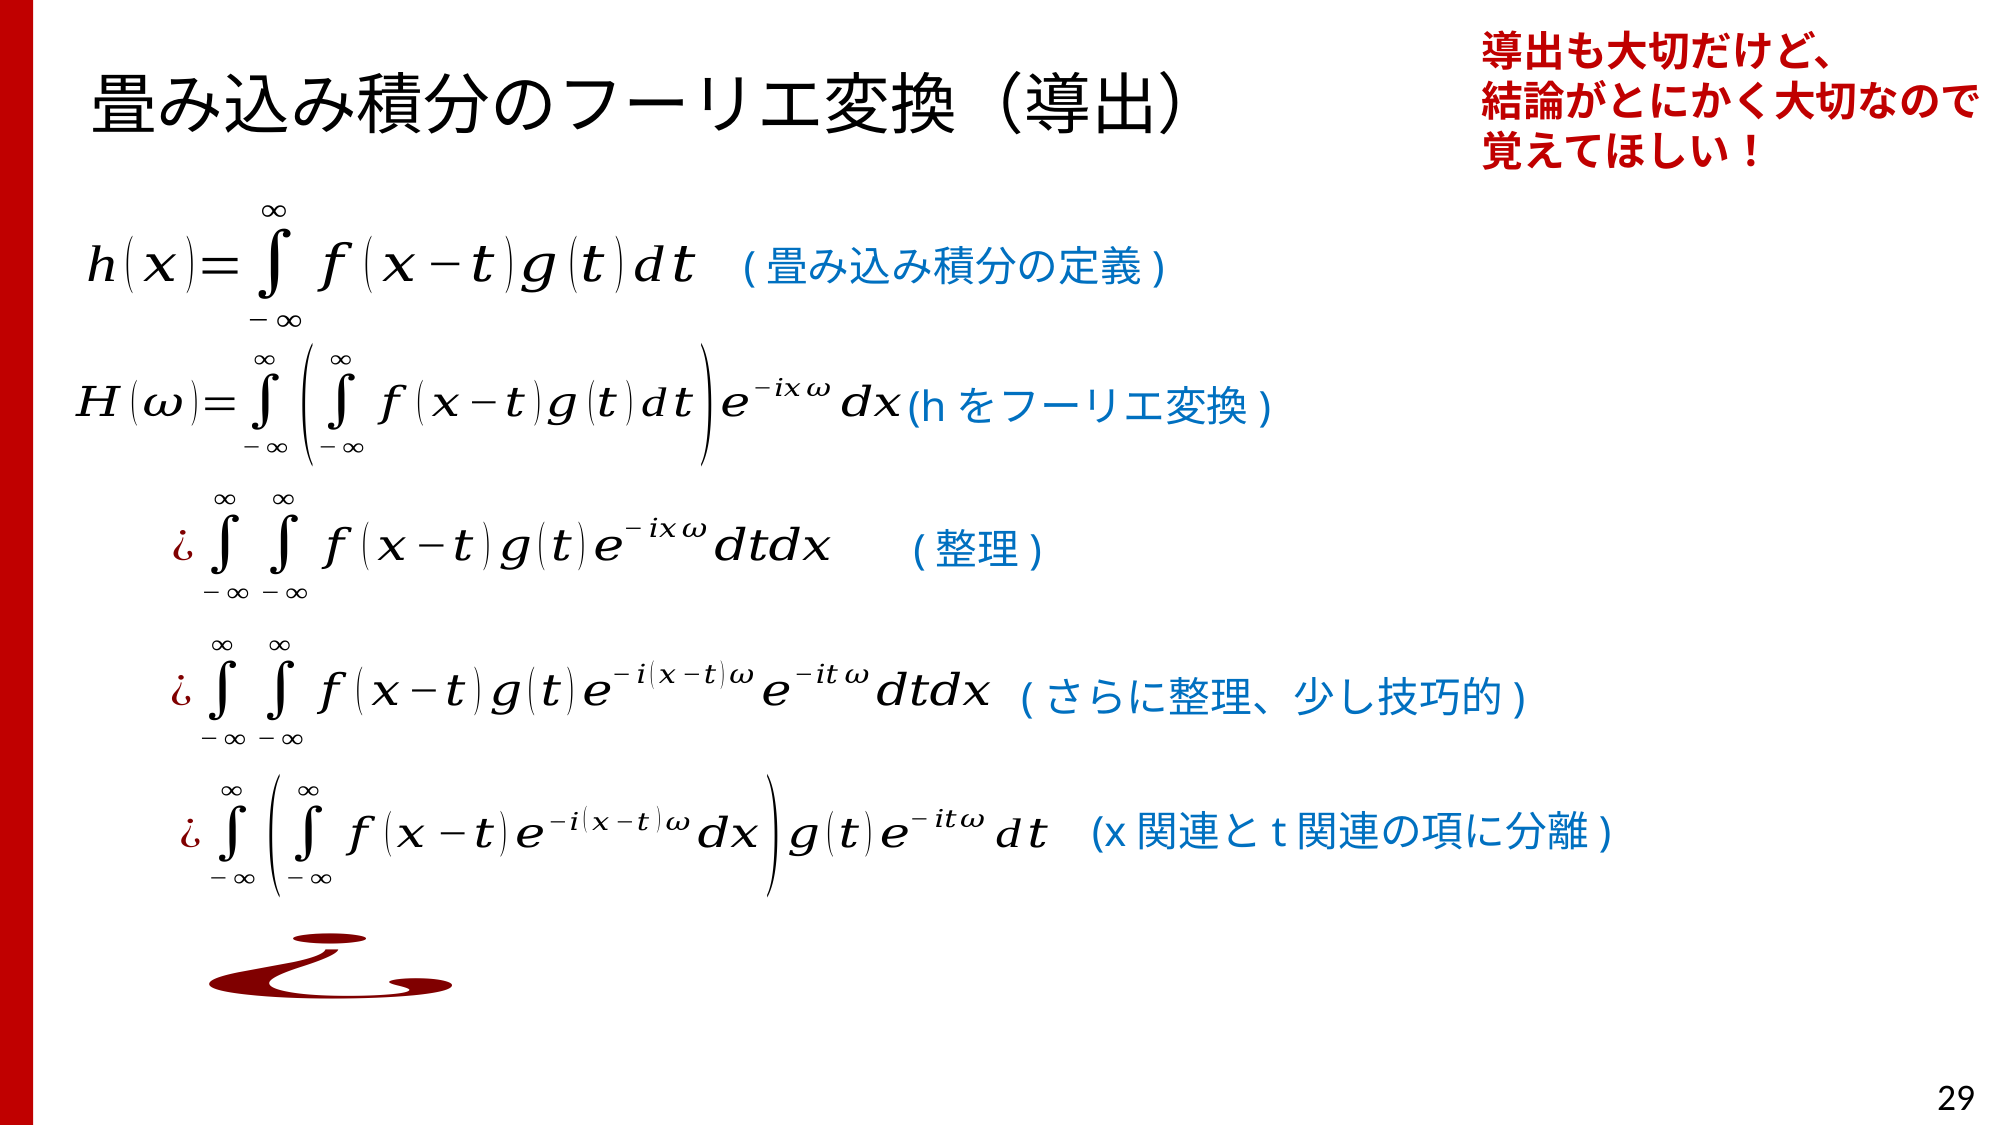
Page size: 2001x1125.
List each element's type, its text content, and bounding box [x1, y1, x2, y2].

text_box (さらに整理、少し技巧的) [1006, 663, 1541, 729]
slide_number 29 [1539, 1065, 1990, 1125]
text_box (畳み込み積分の定義) [728, 232, 1180, 298]
text_box (整理) [898, 515, 1057, 581]
text_box (hをフーリエ変換) [893, 371, 1286, 437]
title 畳み込み積分のフーリエ変換（導出） [75, 46, 1466, 167]
text_box (x関連とt関連の項に分離) [1077, 797, 1627, 862]
text_box 導出も大切だけど、 結論がとにかく大切なので 覚えてほしい！ [1466, 17, 1998, 182]
